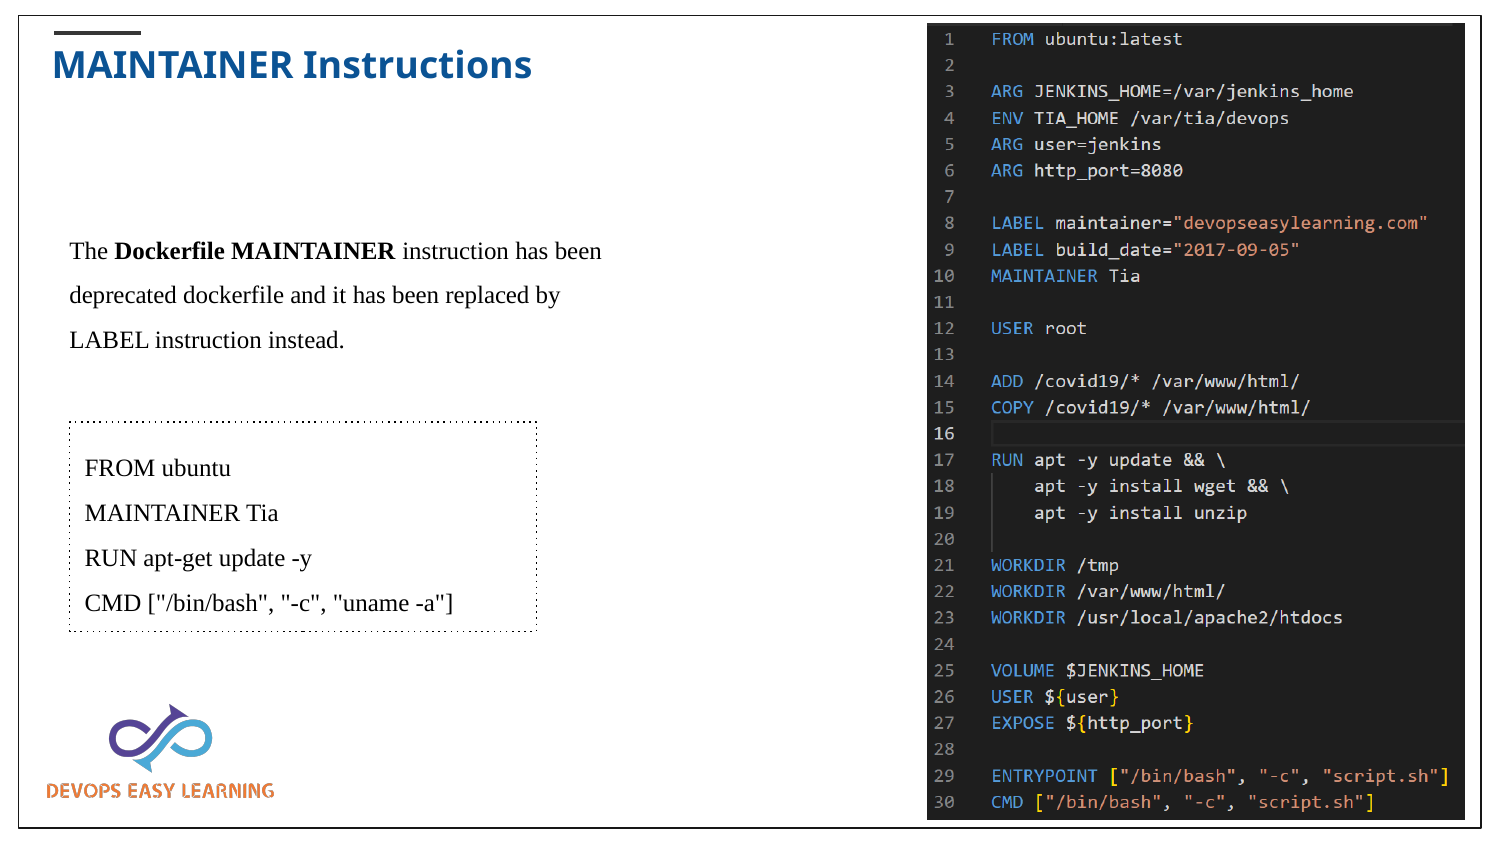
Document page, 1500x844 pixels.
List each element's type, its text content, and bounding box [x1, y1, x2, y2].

text_box [18, 15, 1482, 829]
picture [36, 692, 286, 818]
picture [927, 23, 1465, 821]
text_box MAINTAINER Instructions [36, 33, 922, 94]
text_box FROM ubuntu MAINTAINER Tia RUN apt-get update -y CMD ["/bin/bash", "-c", "uname -a"] [69, 421, 537, 632]
text_box The Dockerfile MAINTAINER instruction has been deprecated dockerfile and it has been replaced by LABEL instruction instead. [54, 204, 638, 369]
